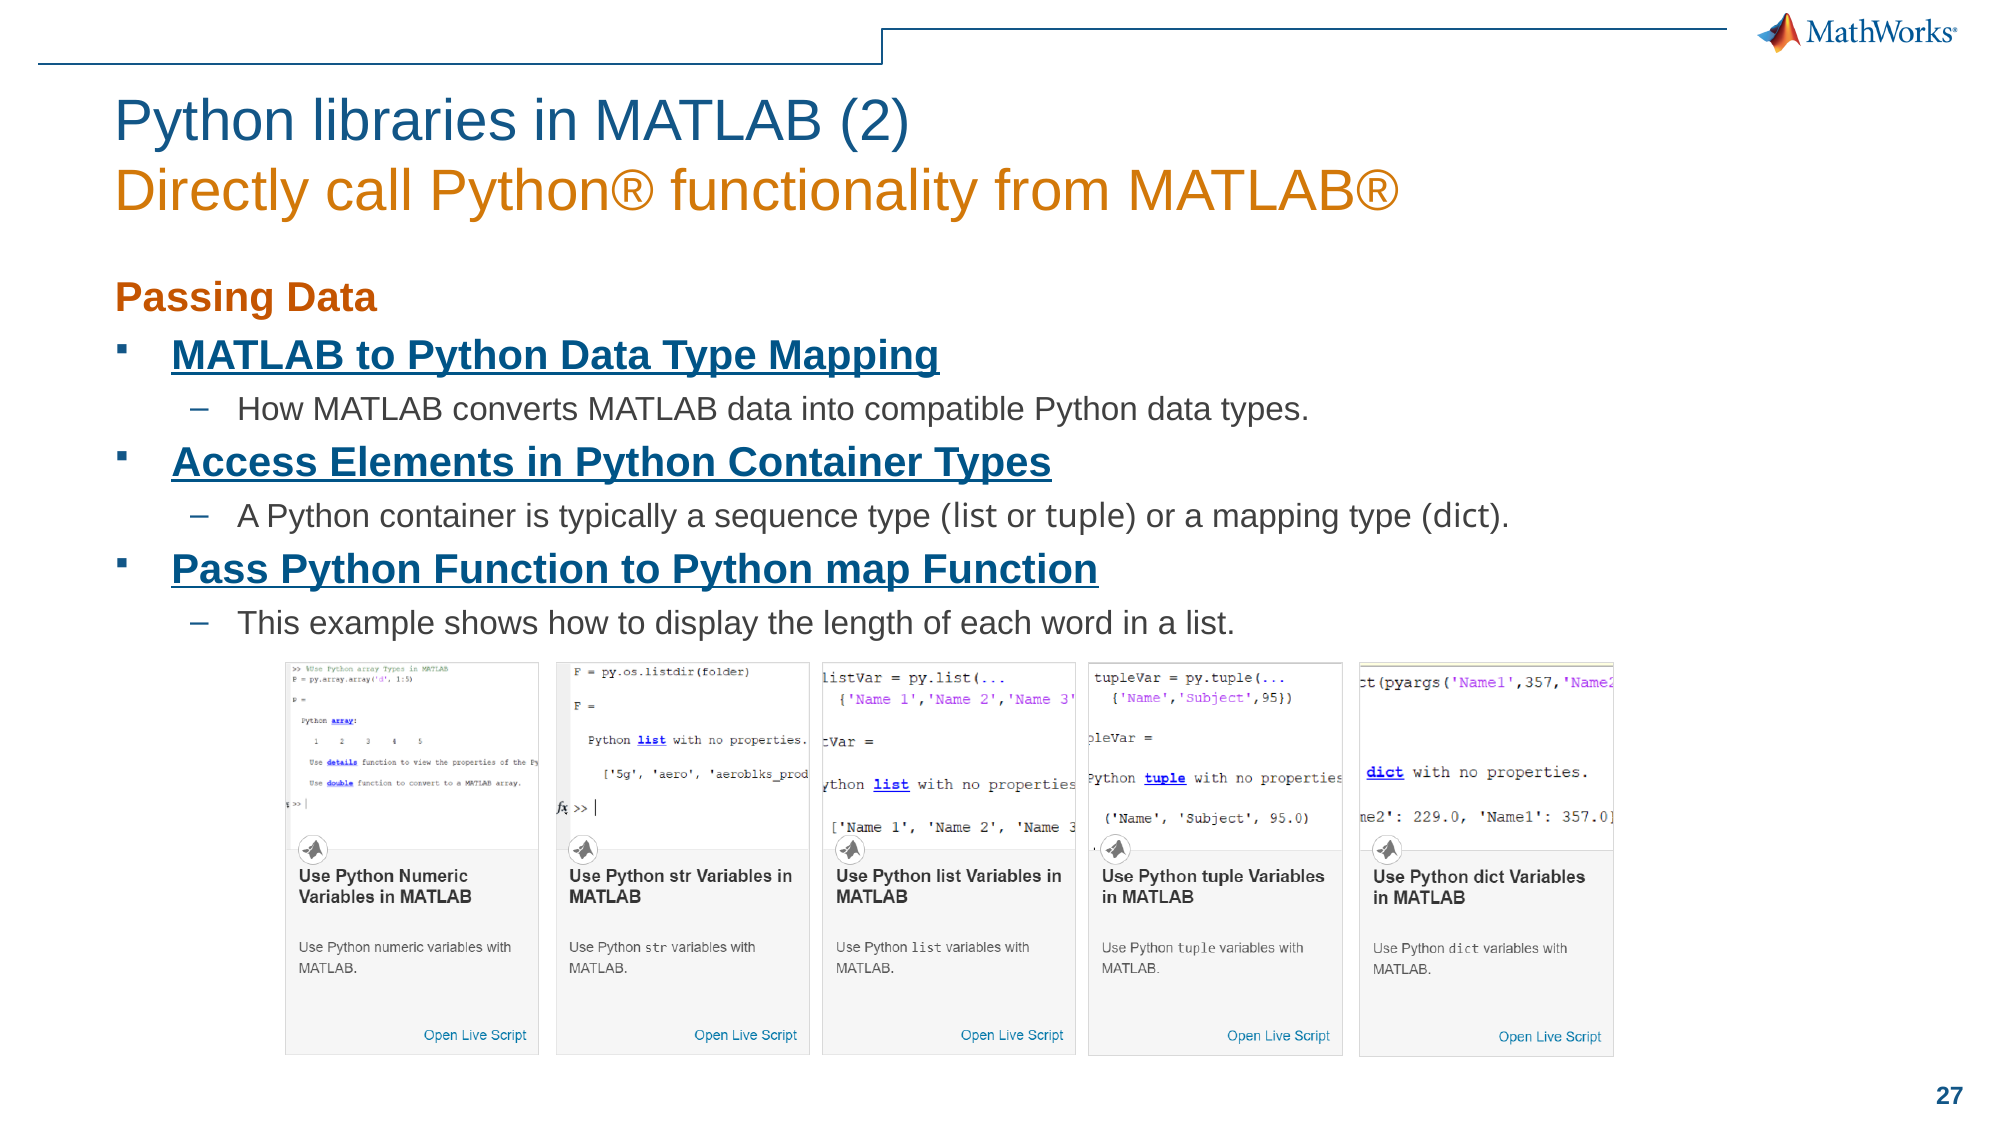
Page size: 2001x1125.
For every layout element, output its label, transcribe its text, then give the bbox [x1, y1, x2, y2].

picture [1751, 3, 1970, 63]
picture [280, 656, 1619, 1062]
list Passing Data MATLAB to Python Data Type Mapping How MATLAB converts MATLAB data into compatible Python data types. Access Elements in Python Container Types A Python container is typically a sequence type (list or tuple) or a mapping type (dict). Pass Python Function to Python map Function This example shows how to display the length of each word in a list. [99, 262, 1867, 1025]
title Python libraries in MATLAB (2) Directly call Python® functionality from MATLAB® [99, 75, 1867, 238]
